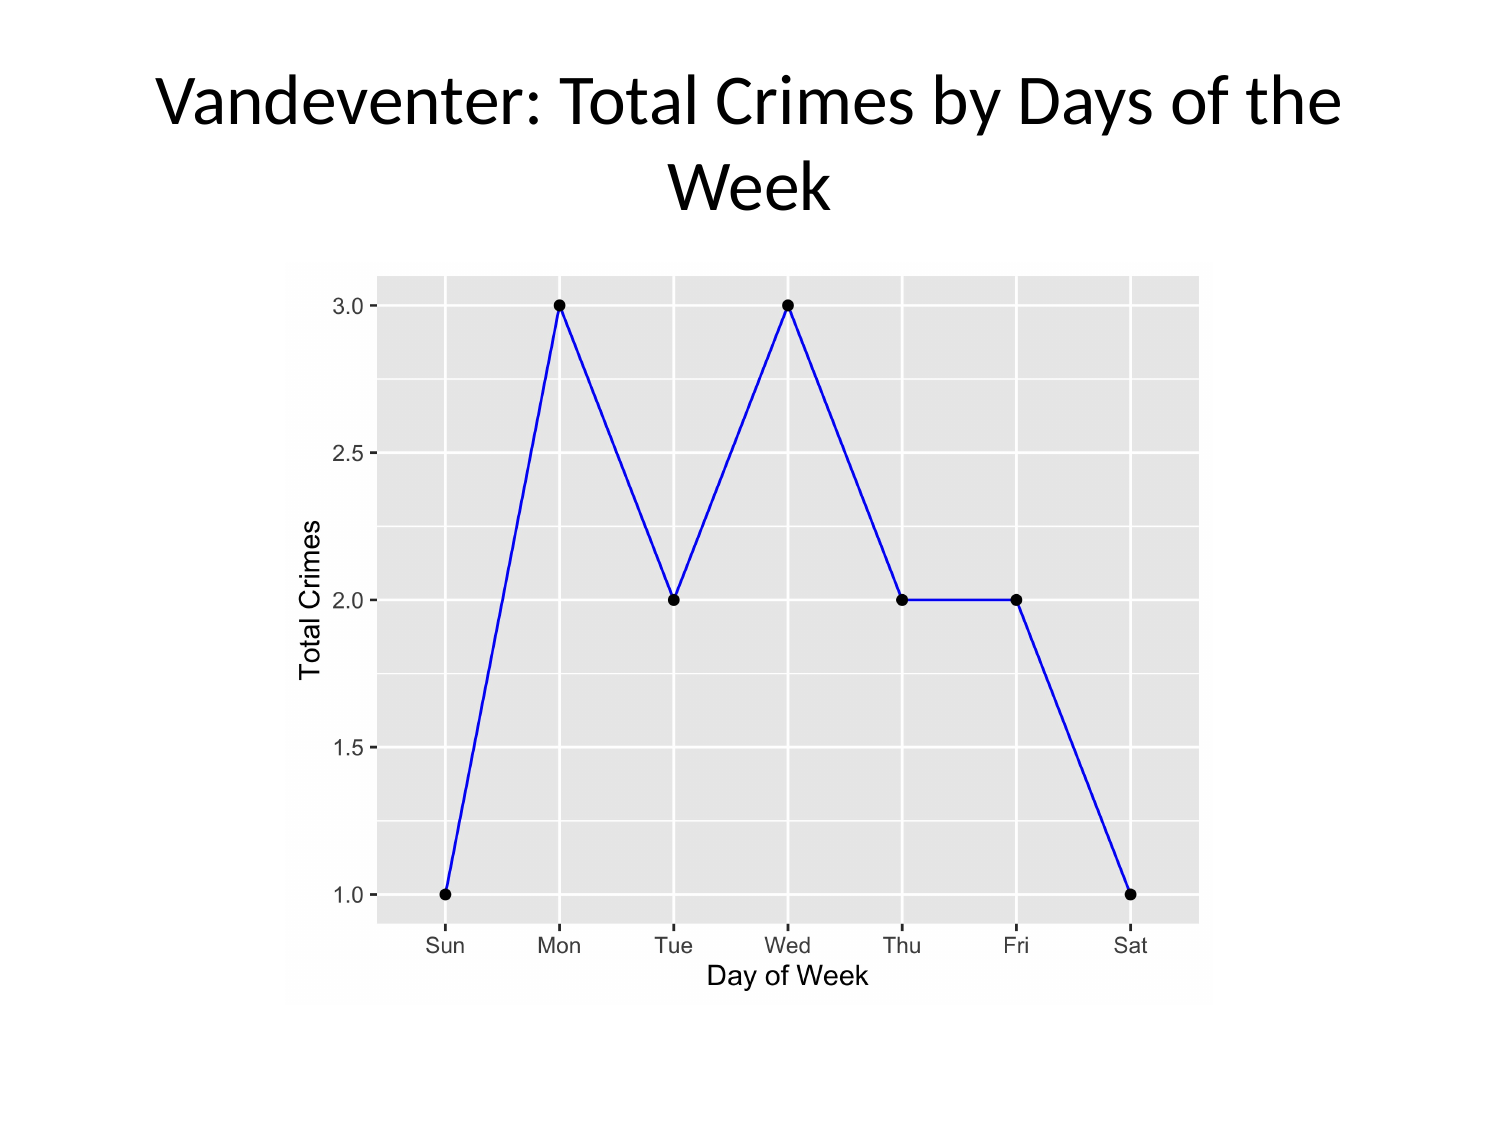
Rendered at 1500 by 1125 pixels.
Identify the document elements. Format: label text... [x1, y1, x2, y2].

picture [285, 262, 1213, 1005]
title Vandeventer: Total Crimes by Days of the Week [75, 45, 1425, 233]
